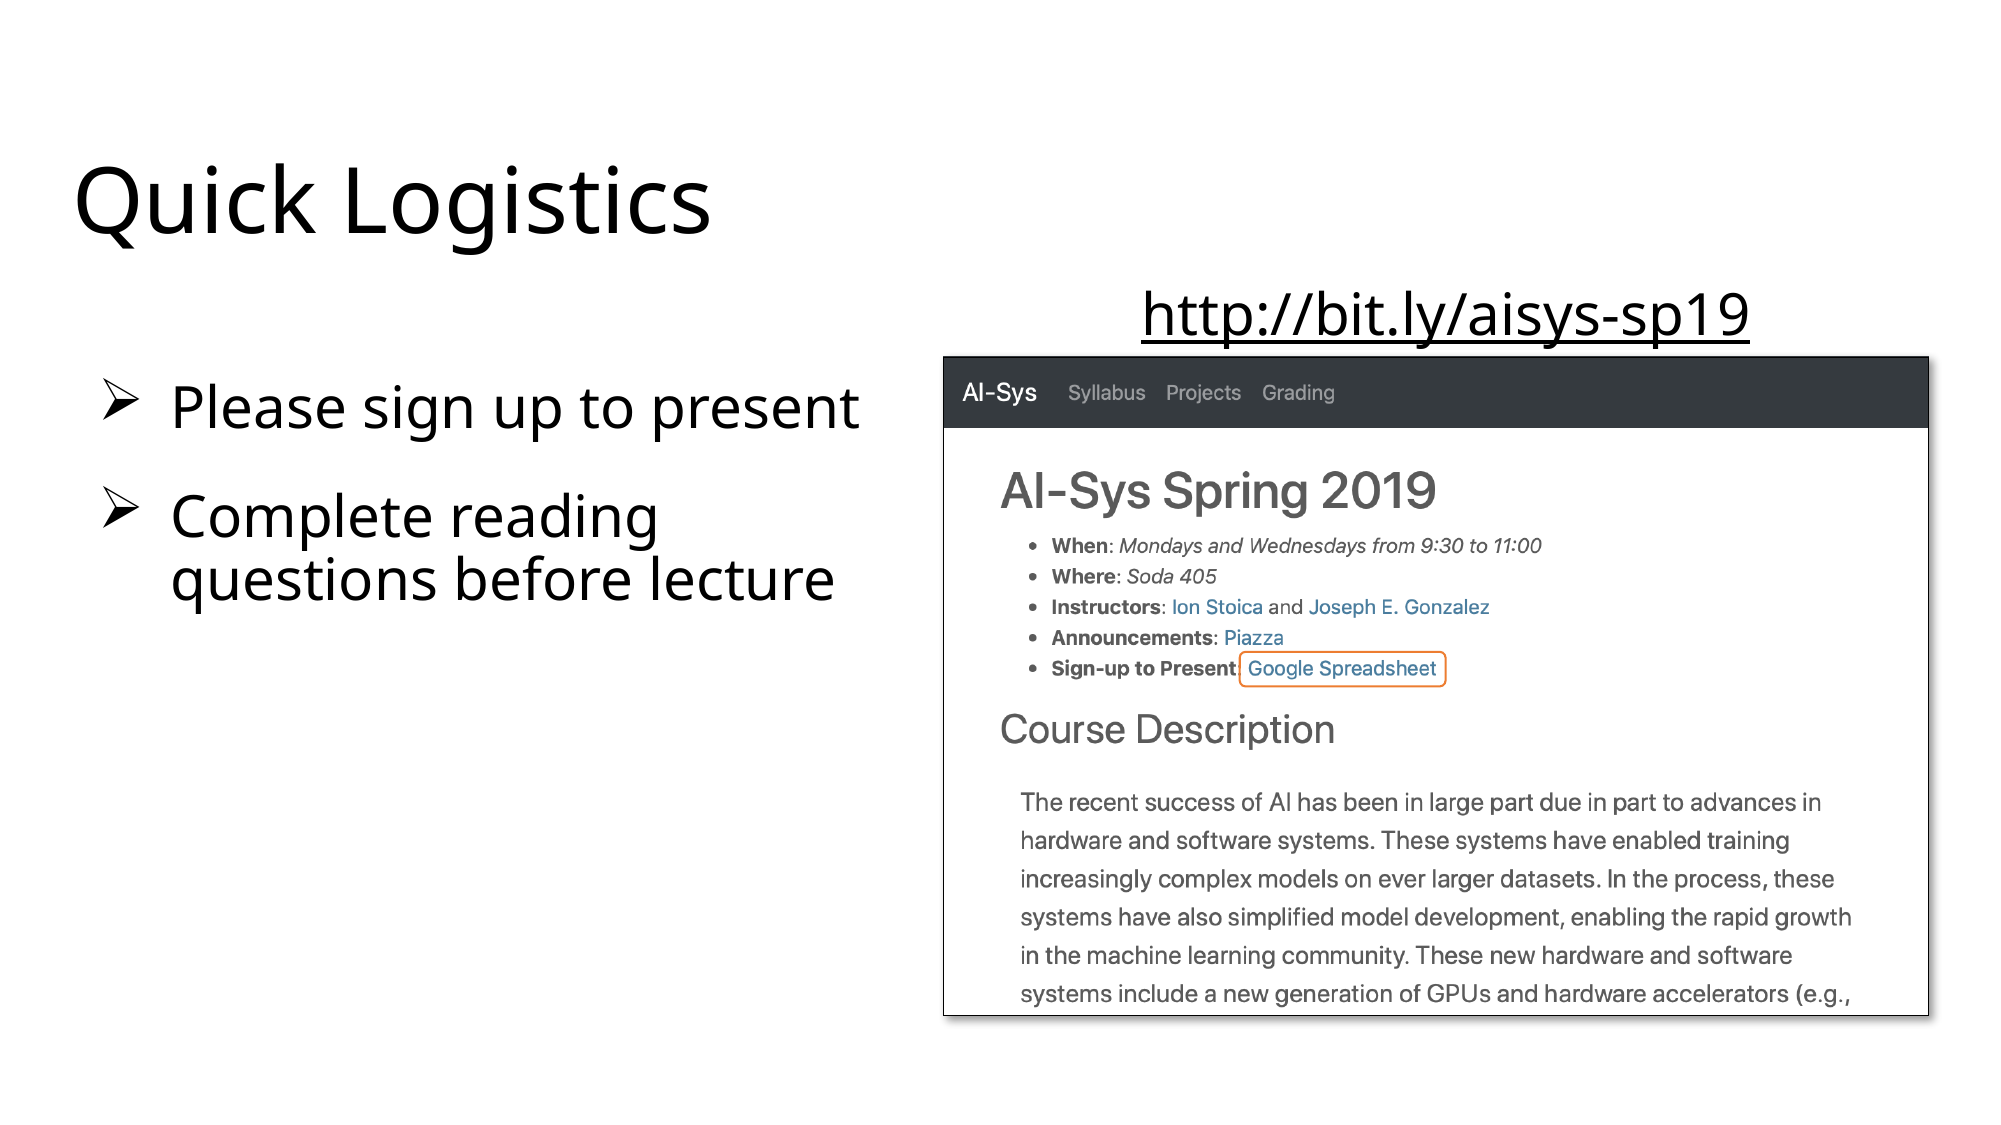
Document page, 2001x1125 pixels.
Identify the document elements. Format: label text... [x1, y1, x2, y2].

text_box http://bit.ly/aisys-sp19 [1126, 269, 1781, 356]
title Quick Logistics [57, 95, 1830, 313]
list Please sign up to present Complete reading questions before lecture [80, 370, 941, 795]
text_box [943, 356, 1929, 1016]
